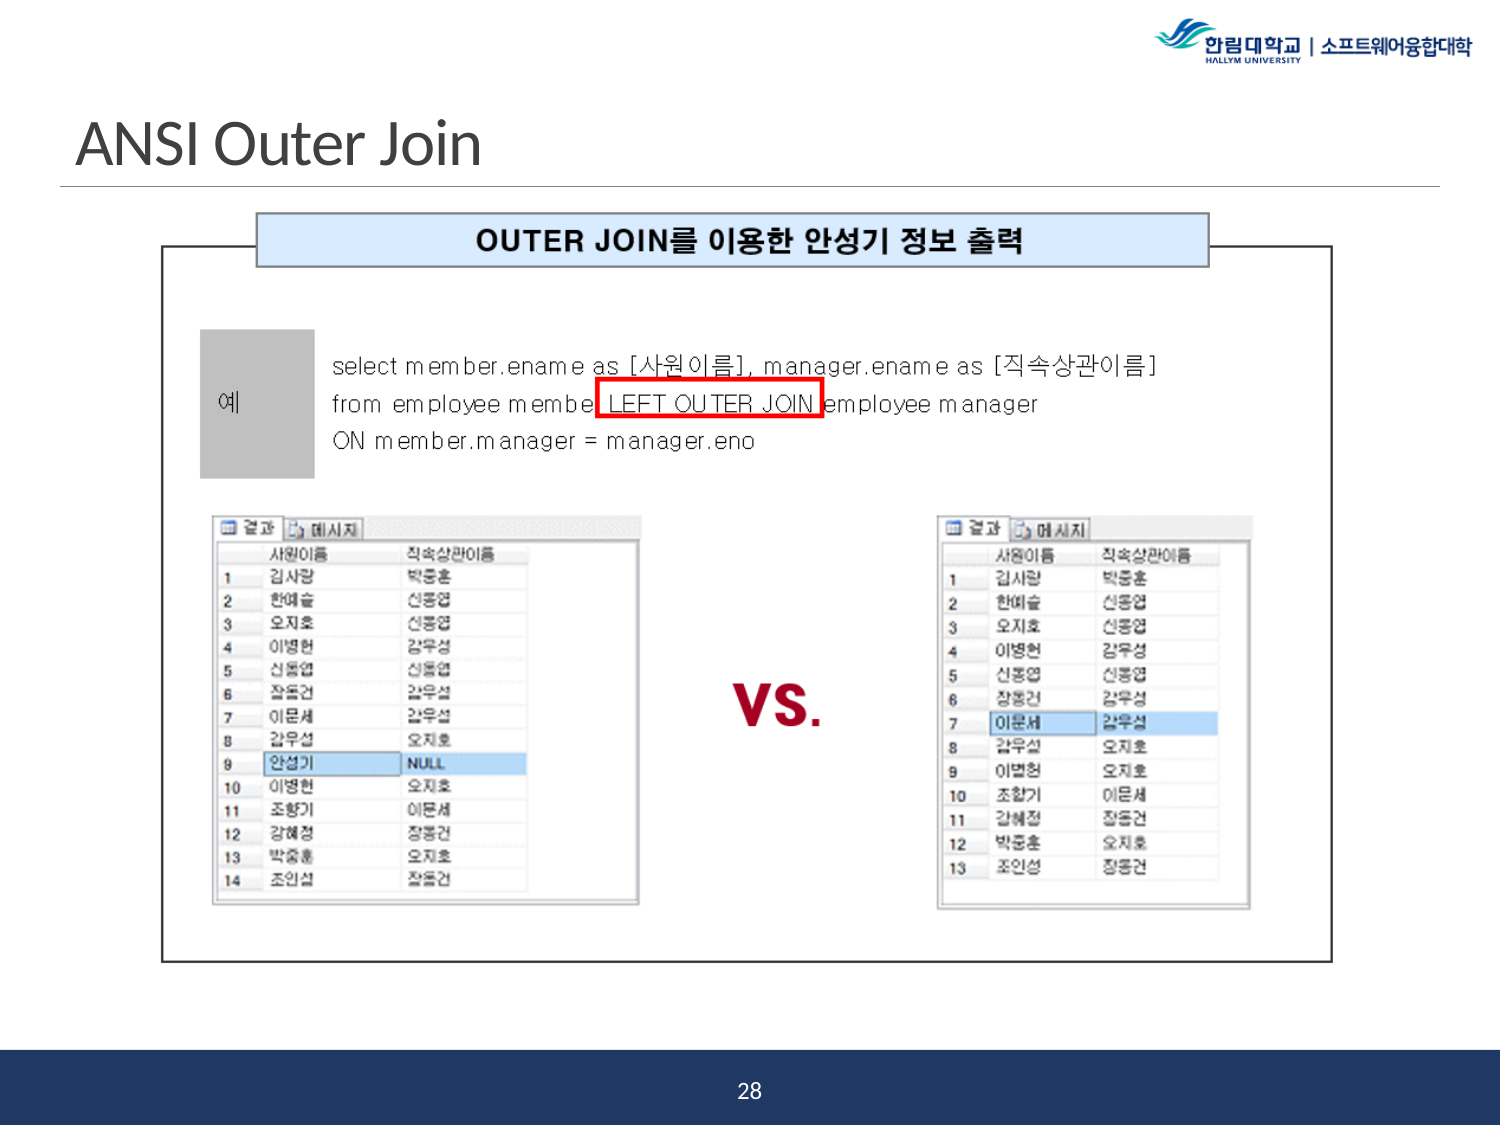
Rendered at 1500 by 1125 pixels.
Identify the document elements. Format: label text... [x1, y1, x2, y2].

picture [1148, 7, 1483, 76]
title ANSI Outer Join [60, 62, 1440, 187]
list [140, 203, 1360, 982]
slide_number 27 [669, 1059, 831, 1120]
